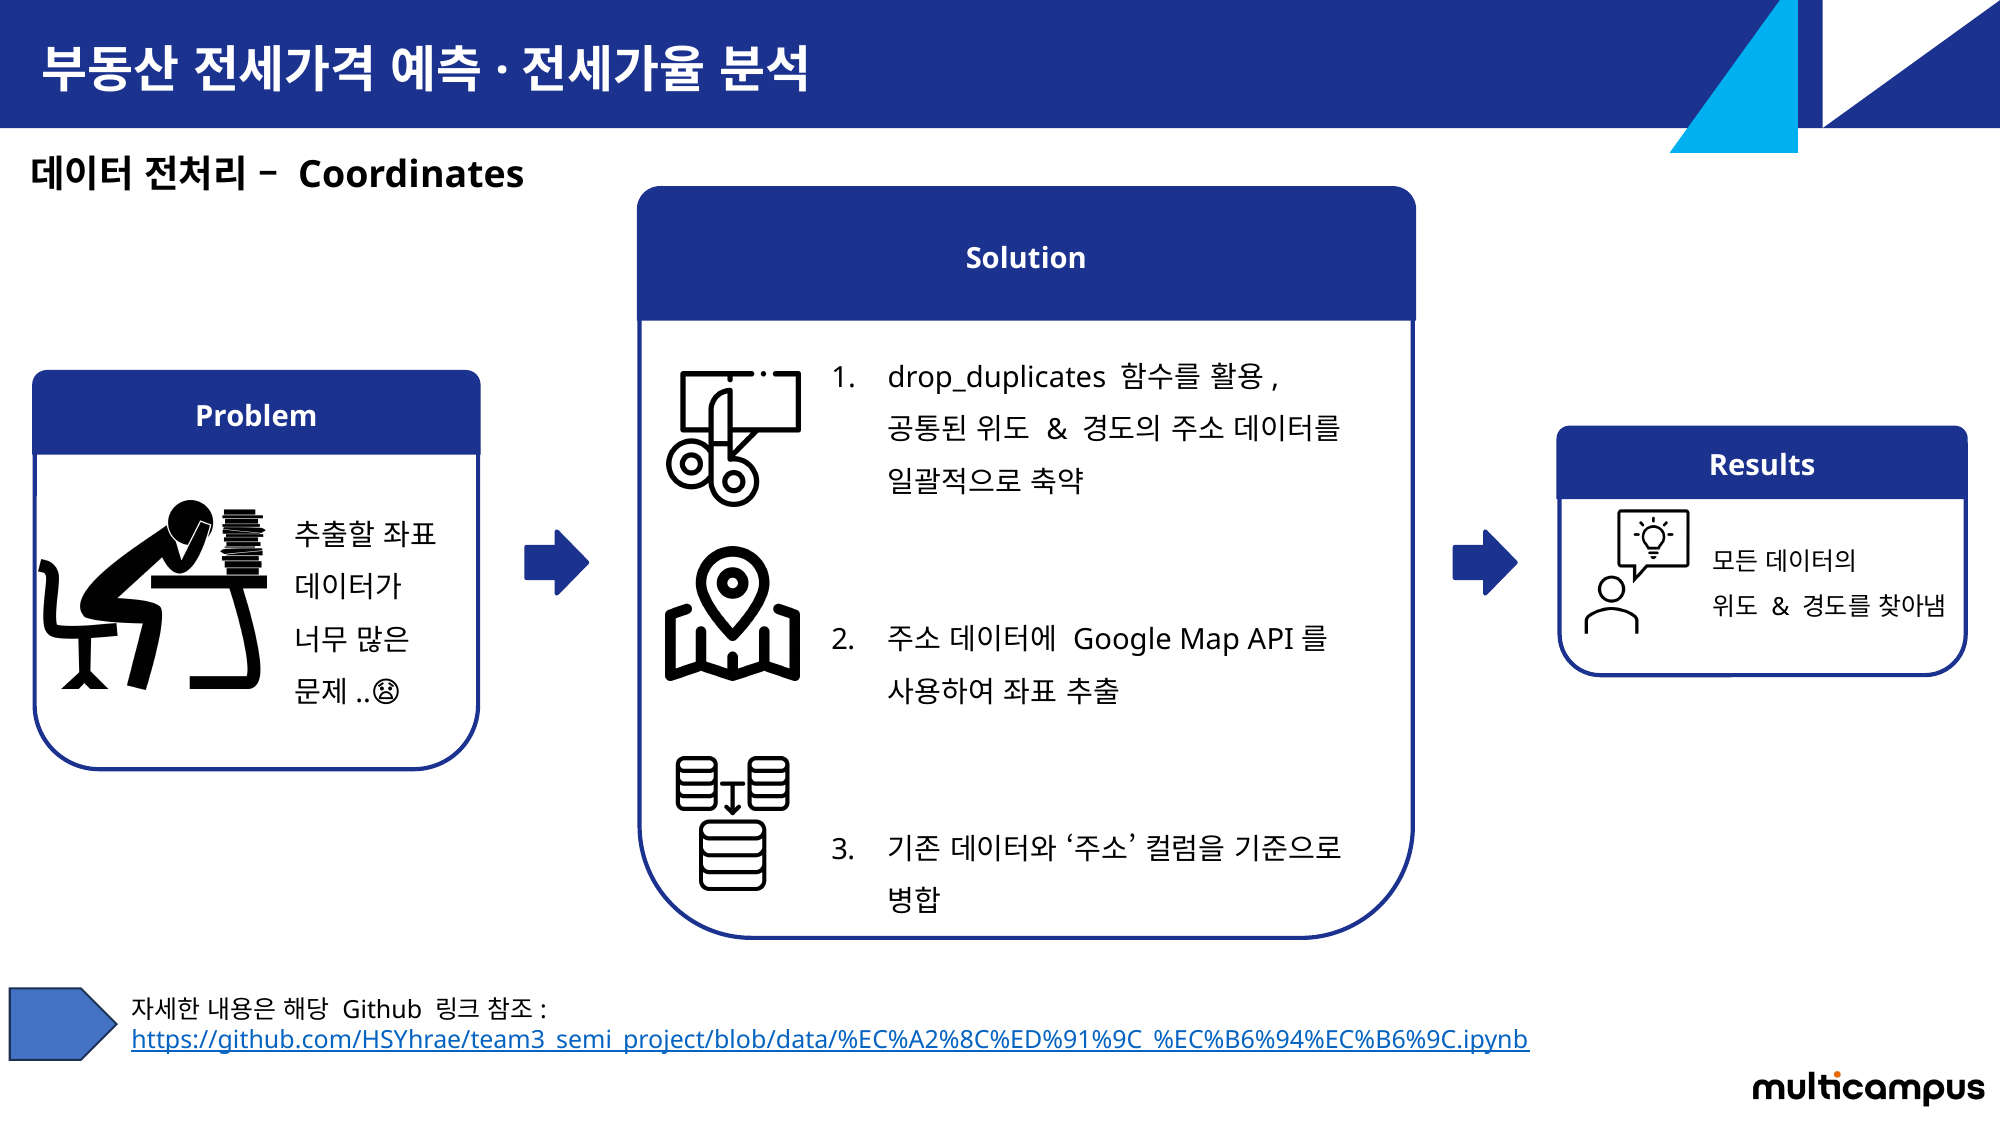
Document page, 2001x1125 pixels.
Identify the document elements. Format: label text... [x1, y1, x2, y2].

text_box 데이터 전처리 – Coordinates [15, 142, 575, 203]
picture [38, 500, 267, 690]
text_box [32, 370, 480, 770]
text_box [1452, 529, 1518, 596]
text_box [637, 186, 1416, 968]
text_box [1644, 0, 2000, 129]
picture [1561, 495, 1713, 647]
text_box 자세한 내용은 해당 Github 링크 참조: https://github.com/HSYhrae/team3_semi_project/blob/data/%EC%A2%8C%ED%91%9C_%EC%B6%94%EC%B6%9C.ipynb [116, 985, 1754, 1065]
picture [665, 546, 800, 682]
picture [666, 371, 801, 507]
picture [1753, 1070, 1985, 1108]
picture [665, 756, 800, 892]
text_box [9, 988, 117, 1060]
text_box [524, 529, 590, 596]
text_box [1557, 426, 1981, 676]
text_box 부동산 전세가격 예측·전세가율 분석 [0, 0, 1642, 129]
